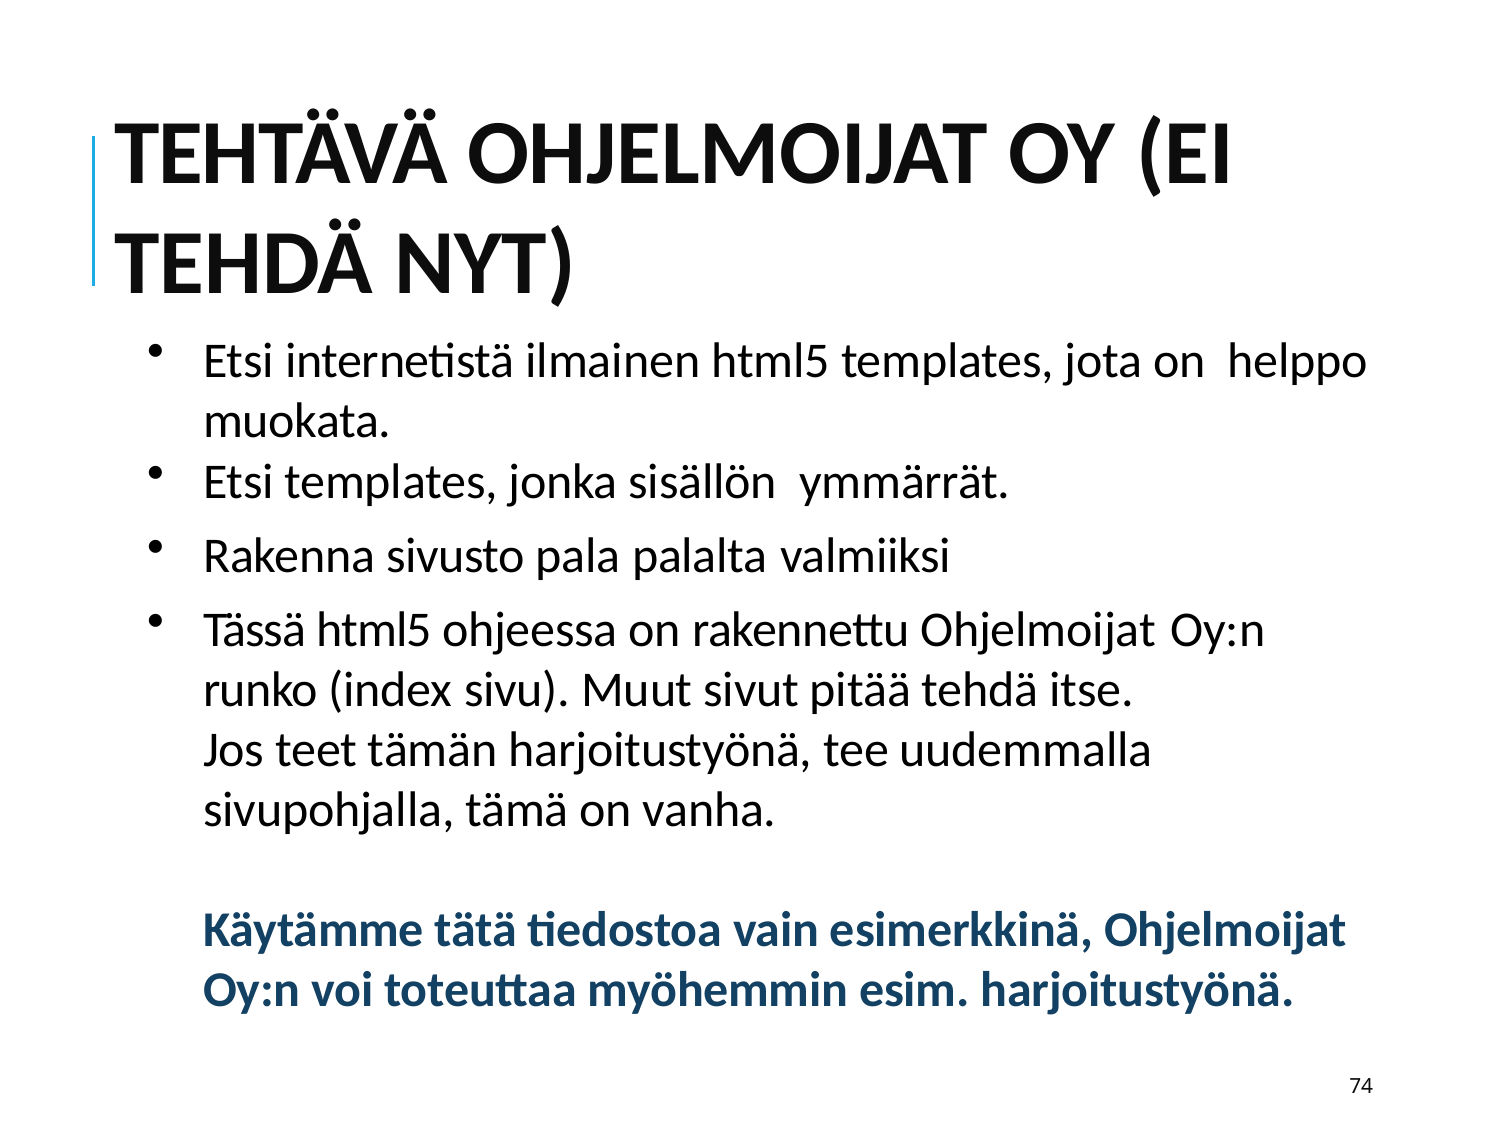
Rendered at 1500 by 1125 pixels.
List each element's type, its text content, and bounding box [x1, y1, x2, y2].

slide_number 74 [1333, 757, 1454, 1125]
title Tehtävä Ohjelmoijat Oy (ei tehdä nyt) [112, 90, 1238, 313]
text_box Etsi internetistä ilmainen html5 templates, jota on helppo muokata. Etsi templates, jonka sisällön ymmärrät. Rakenna sivusto pala palalta valmiiksi Tässä html5 ohjeessa on rakennettu Ohjelmoijat Oy:n runko (index sivu). Muut sivut pitää tehdä itse. Jos teet tämän harjoitustyönä, tee uudemmalla sivupohjalla, tämä on vanha. Käytämme tätä tiedostoa vain esimerkkinä, Ohjelmoijat Oy:n voi toteuttaa myöhemmin esim. harjoitustyönä. [145, 324, 1390, 1017]
